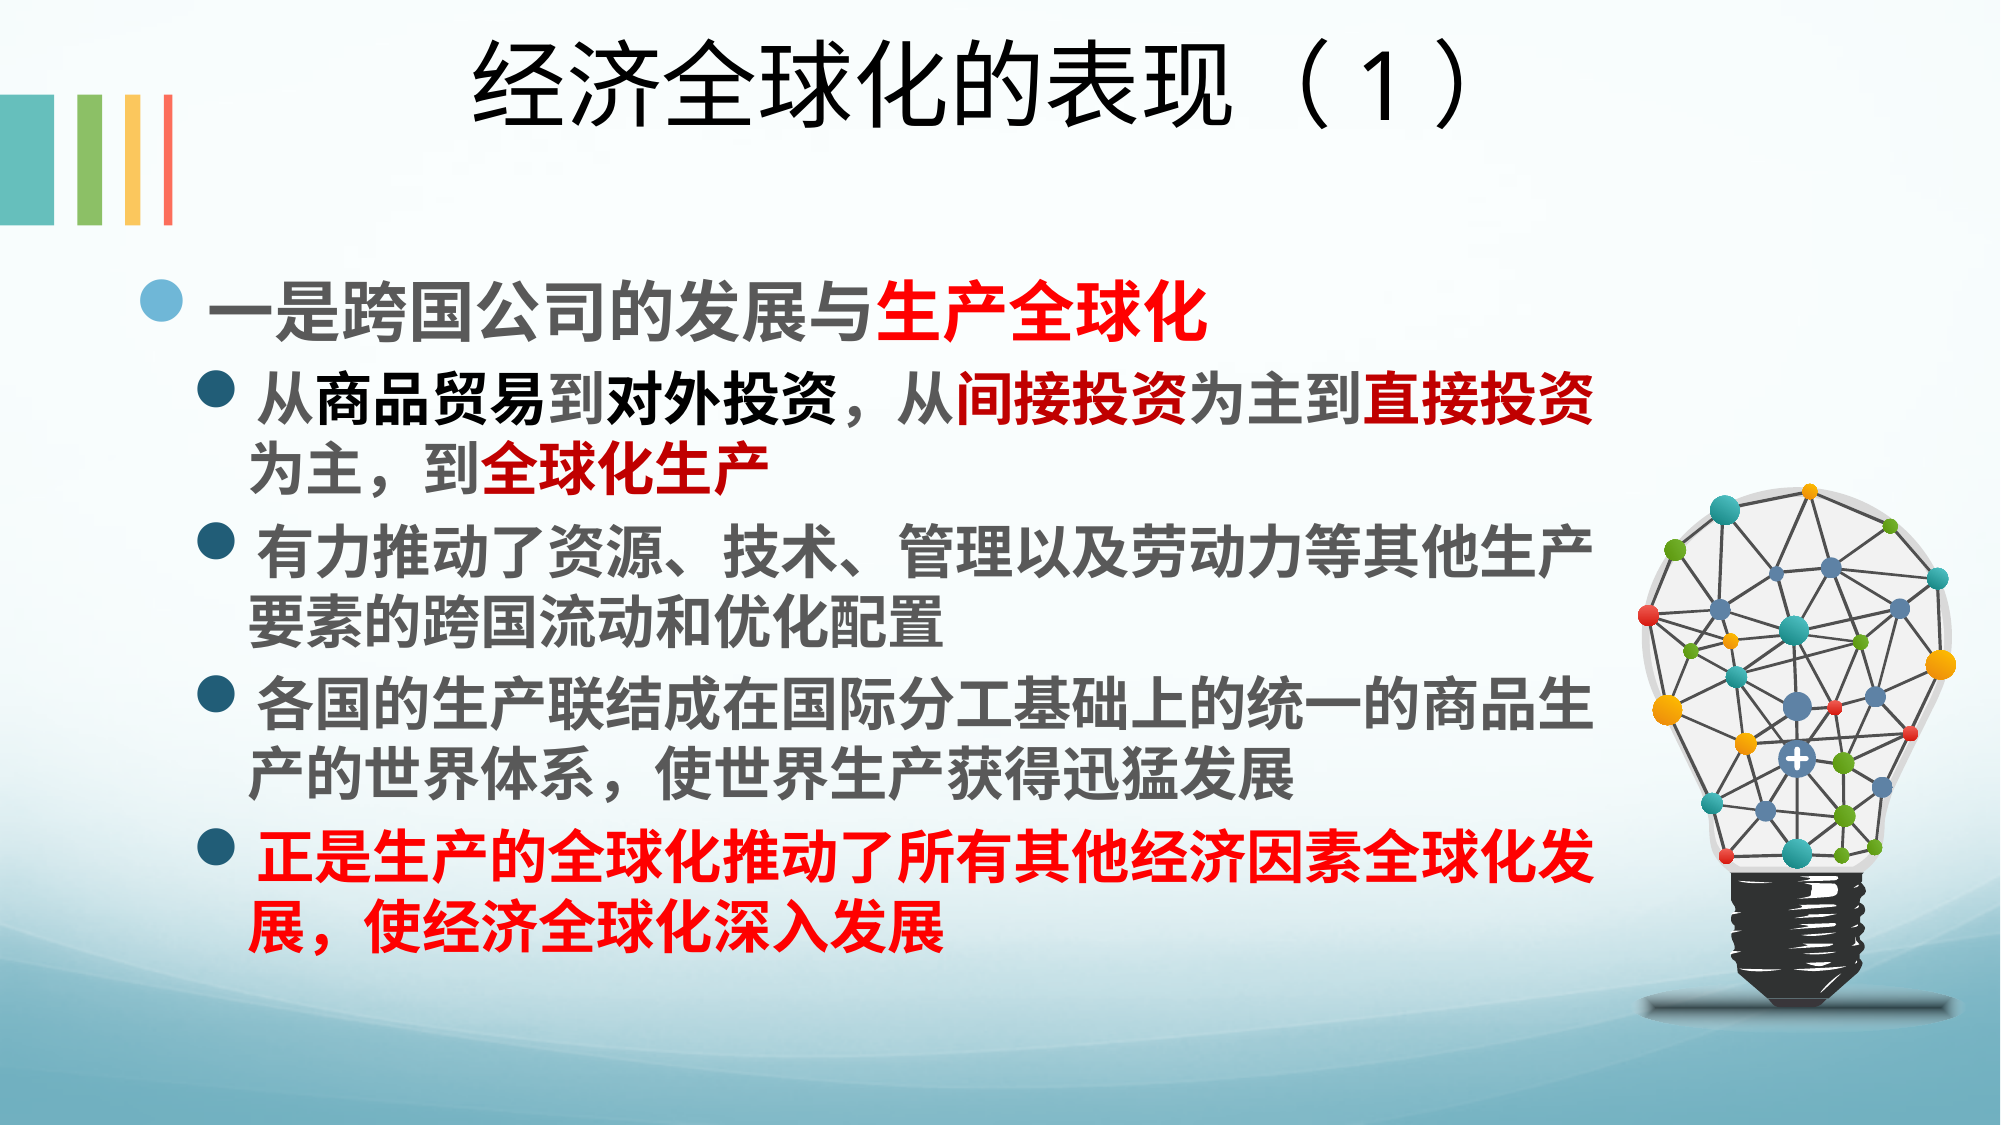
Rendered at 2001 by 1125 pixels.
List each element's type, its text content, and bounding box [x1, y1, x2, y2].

text_box 一是跨国公司的发展与生产全球化 从商品贸易到对外投资，从间接投资为主到直接投资为主，到全球化生产 有力推动了资源、技术、管理以及劳动力等其他生产要素的跨国流动和优化配置 各国的生产联结成在国际分工基础上的统一的商品生产的世界体系，使世界生产获得迅猛发展 正是生产的全球化推动了所有其他经济因素全球化发展，使经济全球化深入发展 [120, 262, 1641, 1081]
text_box [75, 93, 104, 228]
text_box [1628, 483, 1967, 1033]
text_box 经济全球化的表现（1） [120, 17, 1880, 237]
text_box [0, 93, 56, 228]
